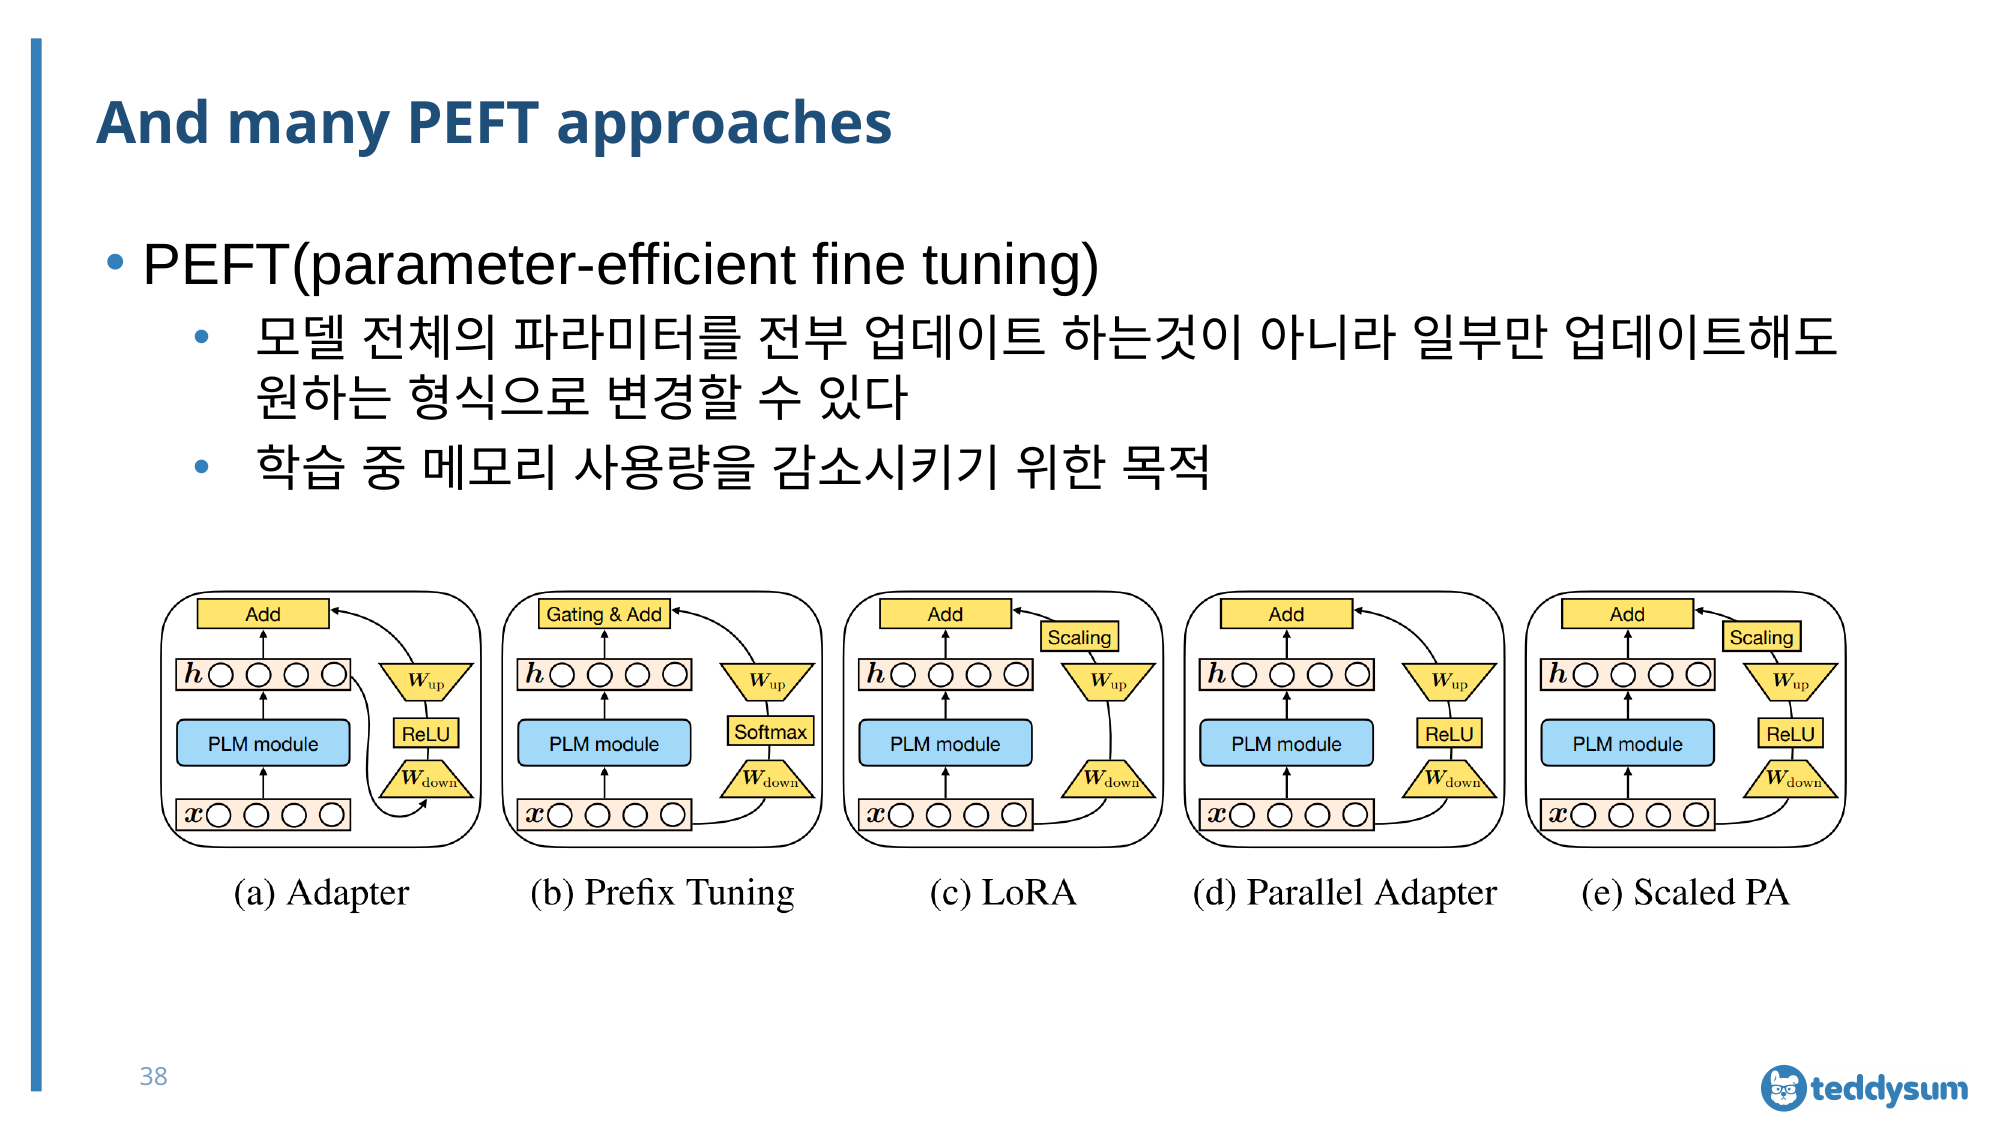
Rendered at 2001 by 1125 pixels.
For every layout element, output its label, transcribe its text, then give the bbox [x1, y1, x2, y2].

title And many PEFT approaches [90, 87, 1929, 218]
picture [129, 561, 1890, 924]
picture [1759, 1061, 1970, 1115]
list PEFT(parameter-efficient fine tuning) 모델 전체의 파라미터를 전부 업데이트 하는것이 아니라 일부만 업데이트해도 원하는 형식으로 변경할 수 있다 학습 중 메모리 사용량을 감소시키기 위한 목적 [90, 218, 1931, 1038]
slide_number 38 [90, 1064, 218, 1091]
